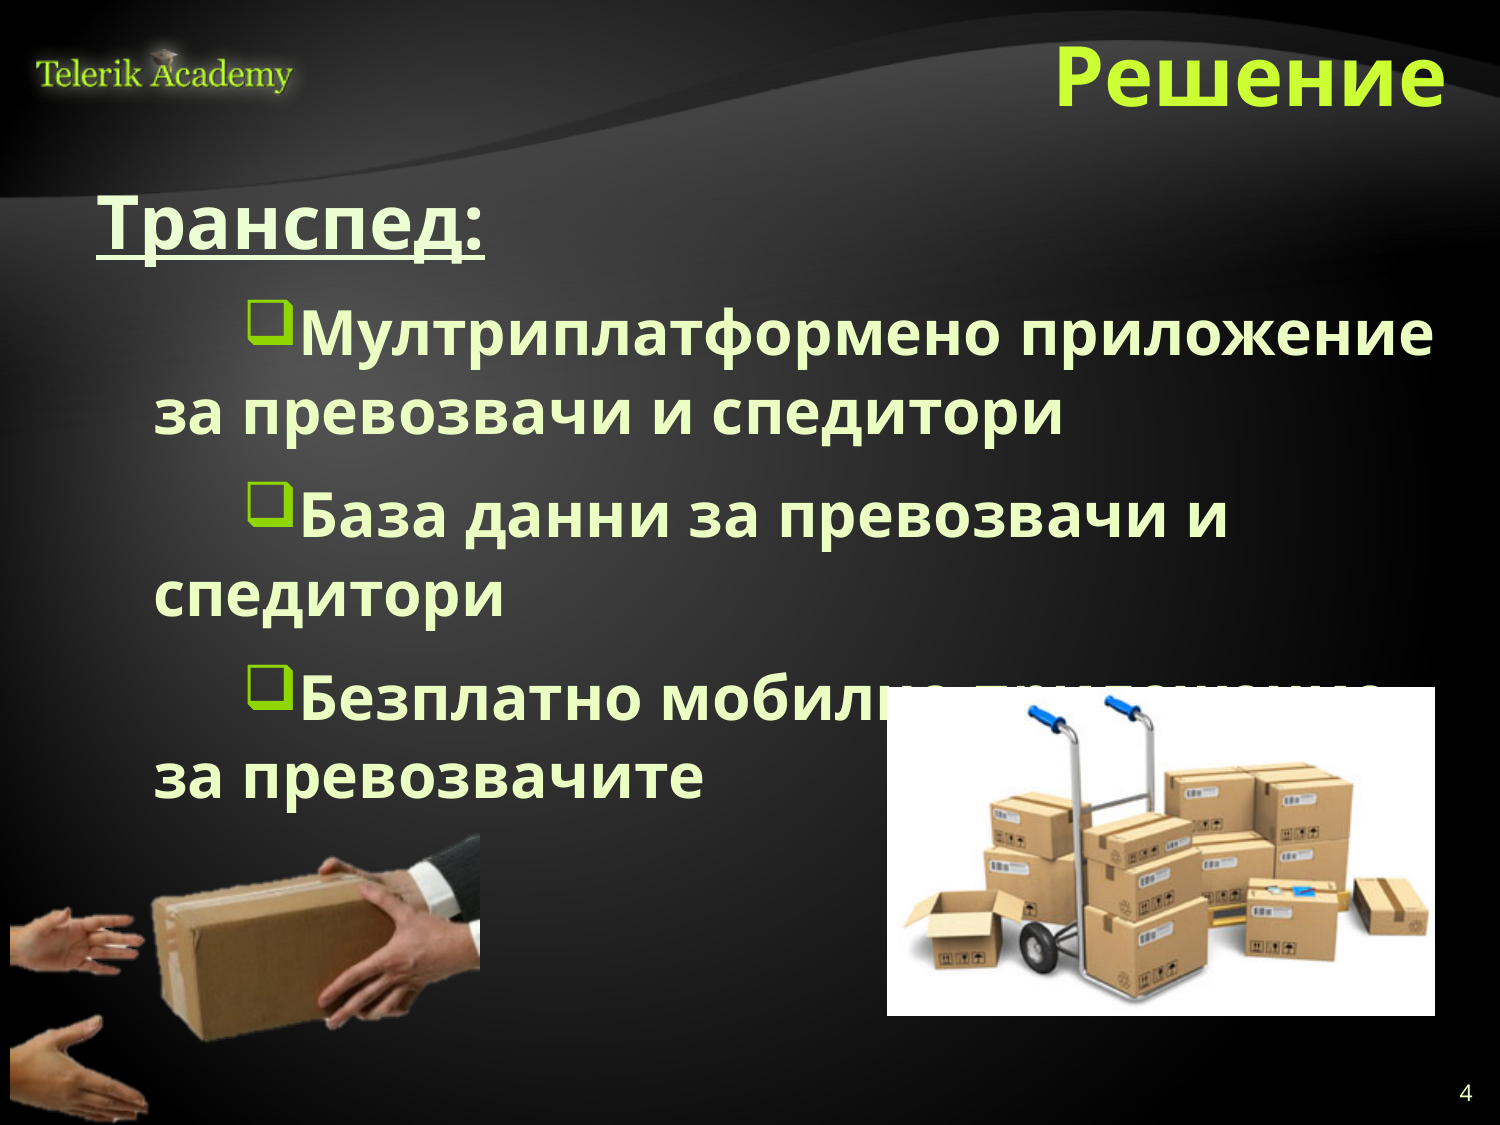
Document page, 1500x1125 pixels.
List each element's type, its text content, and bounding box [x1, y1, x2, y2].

slide_number 4 [1412, 1074, 1488, 1113]
picture [0, 0, 1500, 1125]
list Tранспед: Мултриплатформено приложение за превозвачи и спедитори База данни за превозвачи и спедитори Безплатно мобилно приложение за превозвачите [37, 162, 1463, 1075]
title Решение [300, 12, 1463, 150]
